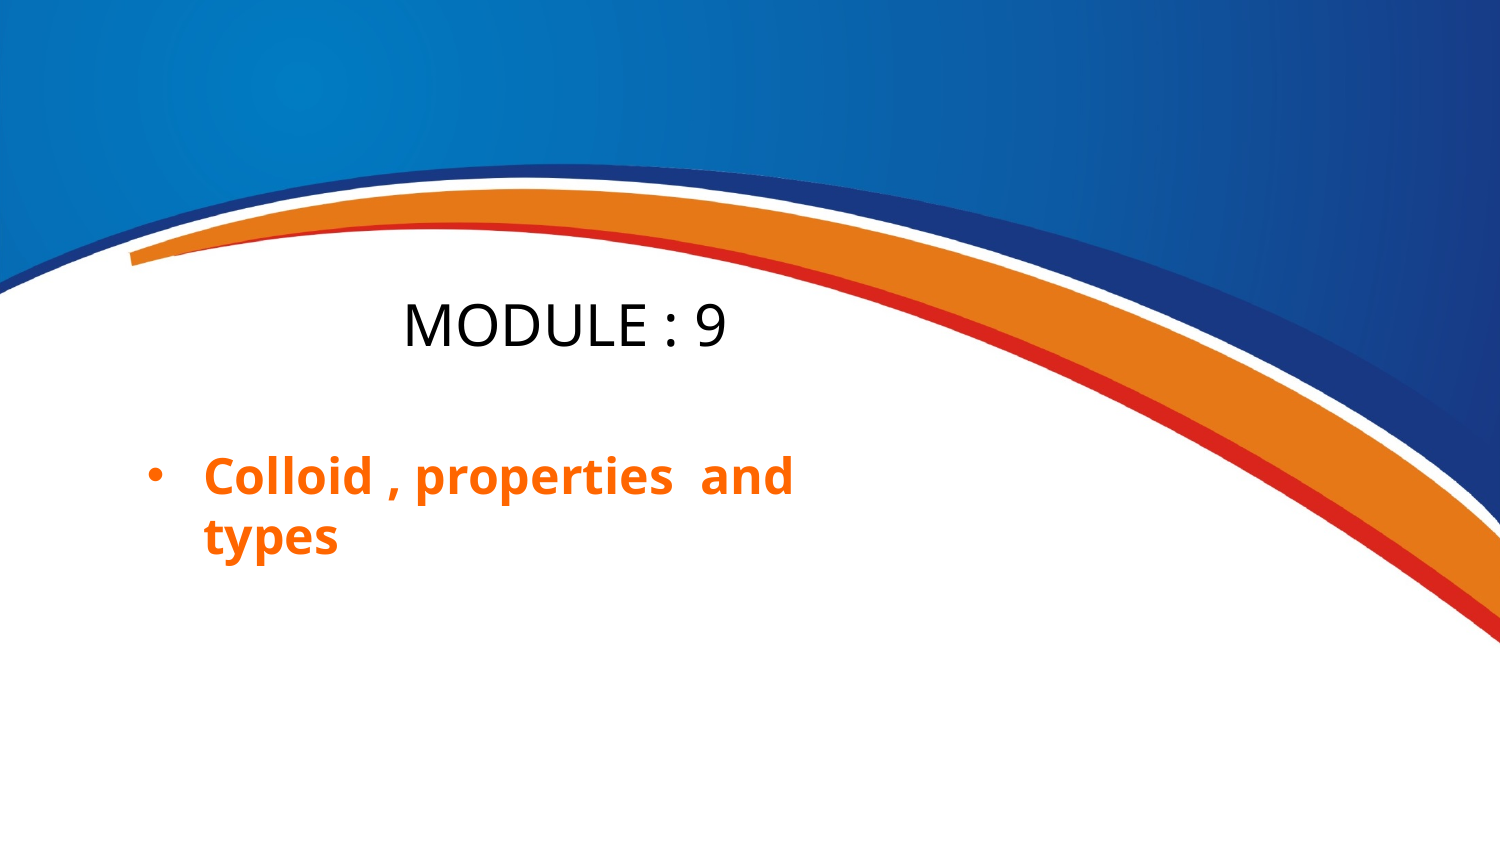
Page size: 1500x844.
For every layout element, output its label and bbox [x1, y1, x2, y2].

picture [0, 0, 1500, 649]
